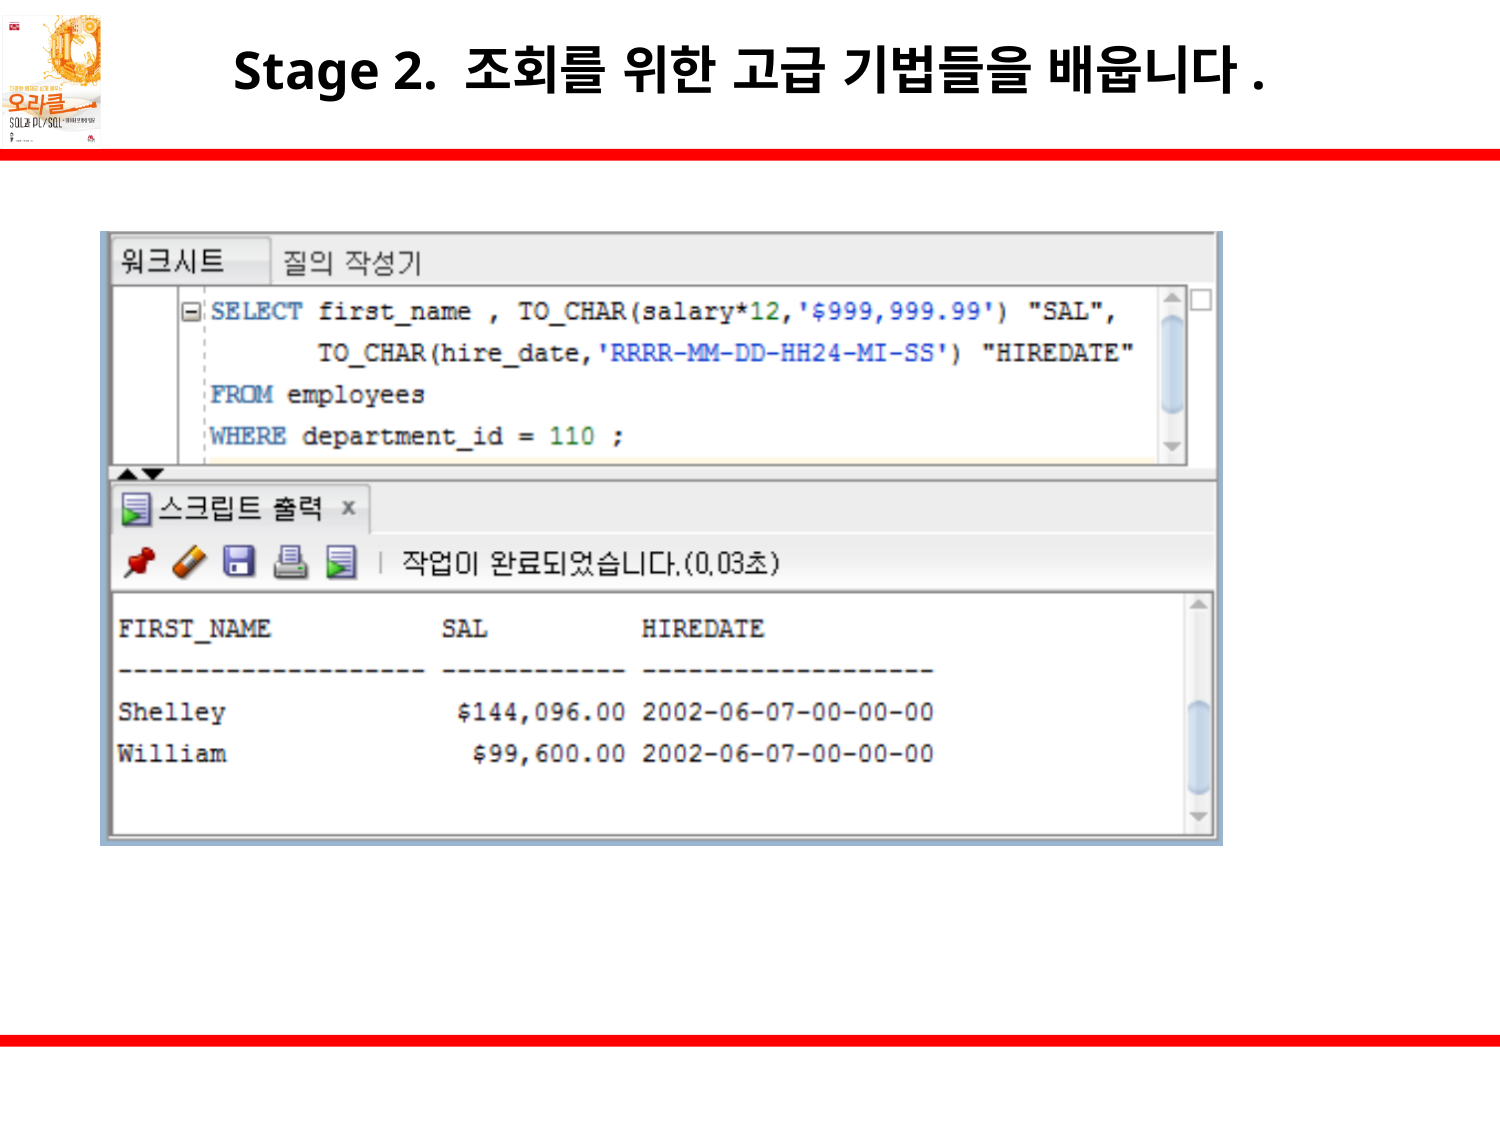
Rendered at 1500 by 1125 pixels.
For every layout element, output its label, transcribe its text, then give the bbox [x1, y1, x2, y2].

title Stage 2. 조회를 위한 고급 기법들을 배웁니다. [112, 0, 1388, 190]
picture [1, 14, 101, 150]
text_box [0, 147, 112, 163]
picture [100, 231, 1223, 847]
text_box [1388, 147, 1500, 163]
text_box [0, 1033, 1500, 1049]
